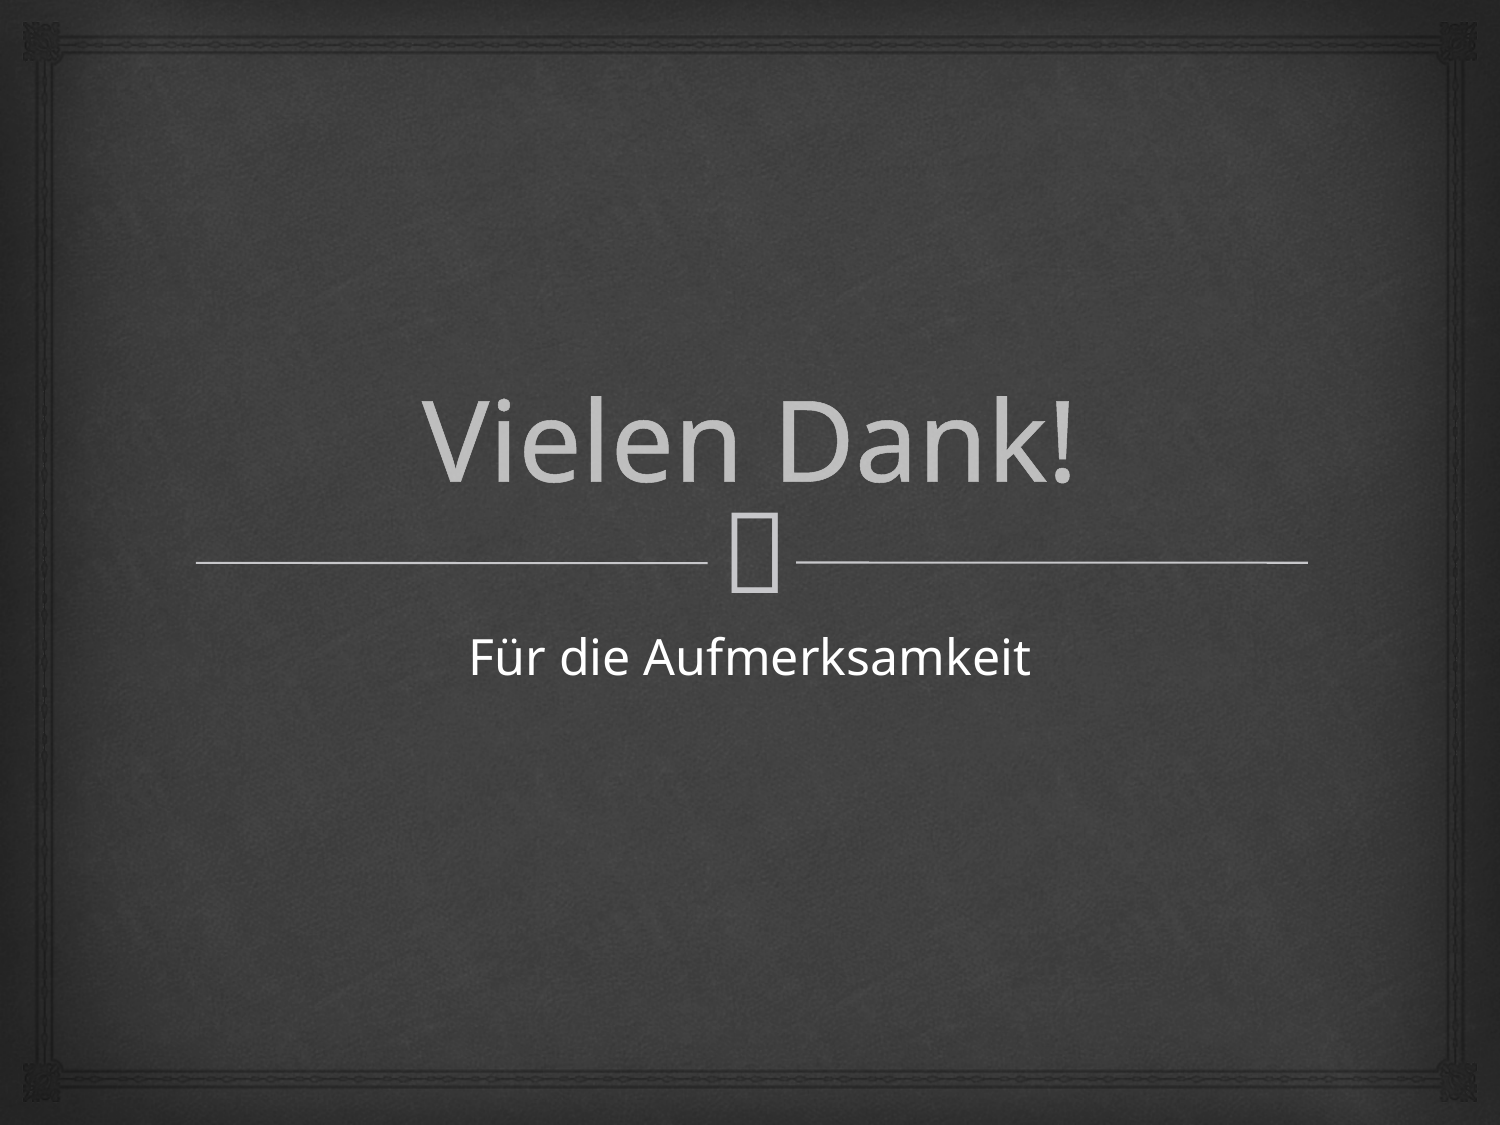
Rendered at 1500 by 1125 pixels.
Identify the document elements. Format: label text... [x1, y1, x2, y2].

subtitle Für die Aufmerksamkeit [225, 618, 1275, 906]
picture [0, 0, 1500, 1125]
title Vielen Dank! [194, 227, 1306, 512]
